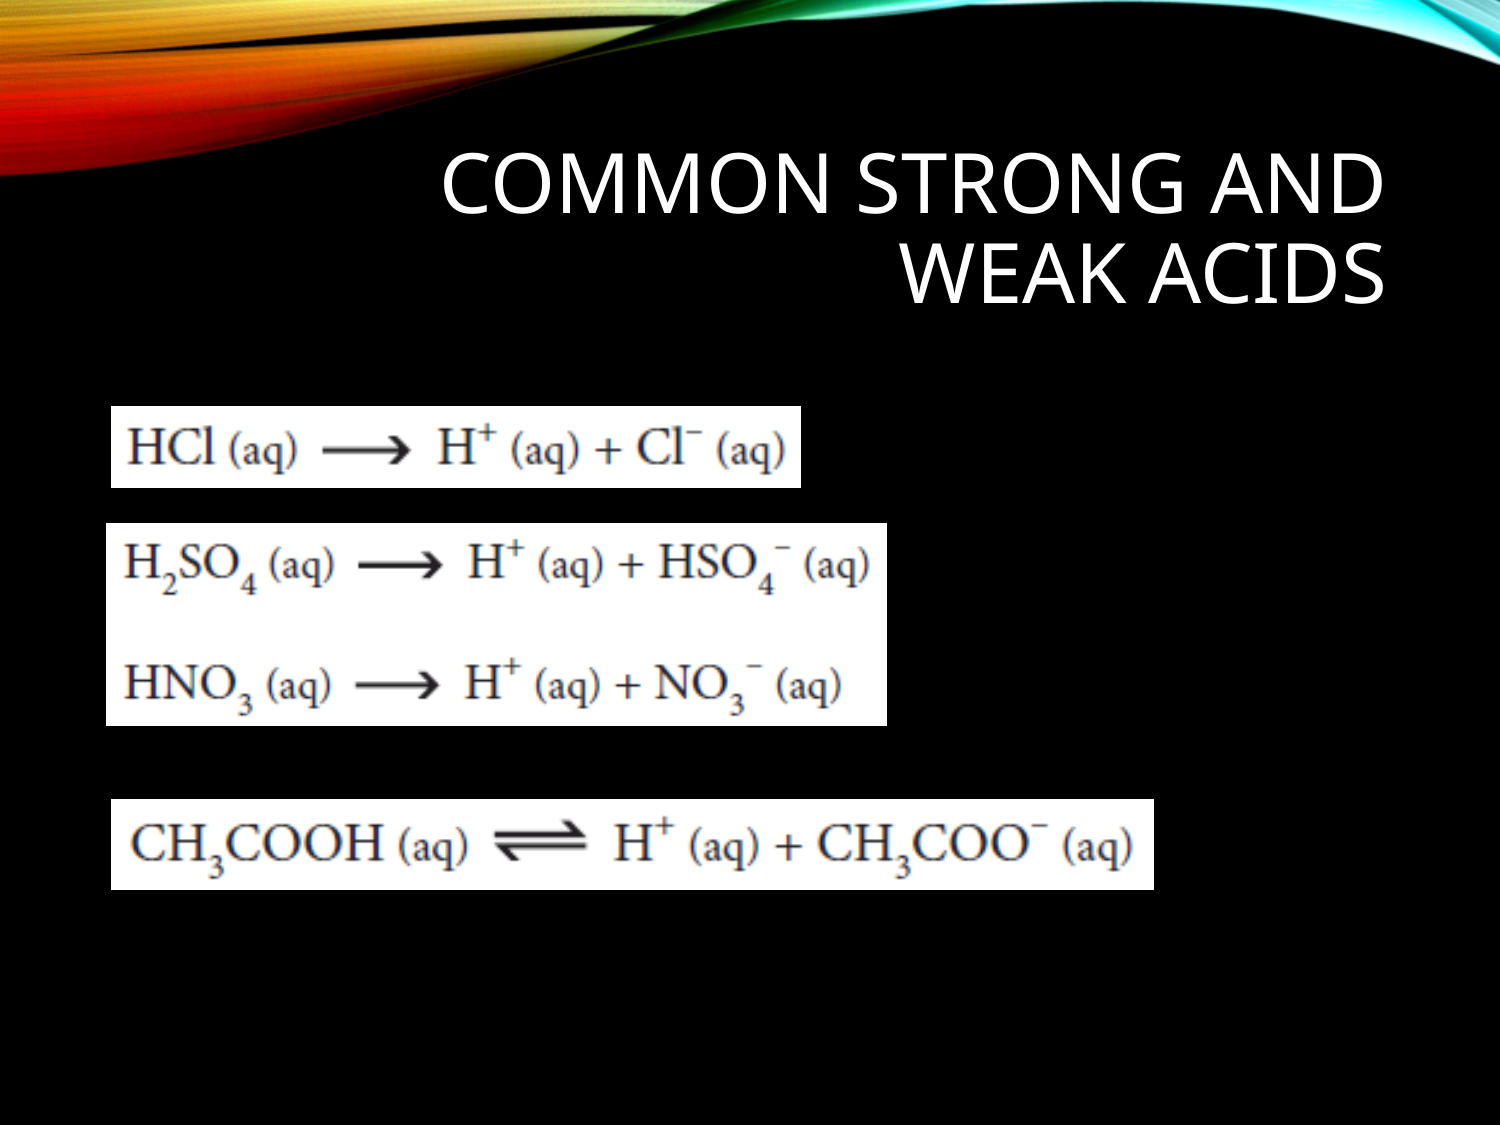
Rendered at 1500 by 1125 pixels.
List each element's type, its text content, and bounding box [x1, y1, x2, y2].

picture [0, 0, 1500, 178]
picture [110, 799, 1154, 891]
picture [110, 406, 801, 488]
title Common strong and weak acids [356, 125, 1403, 338]
picture [106, 522, 888, 726]
